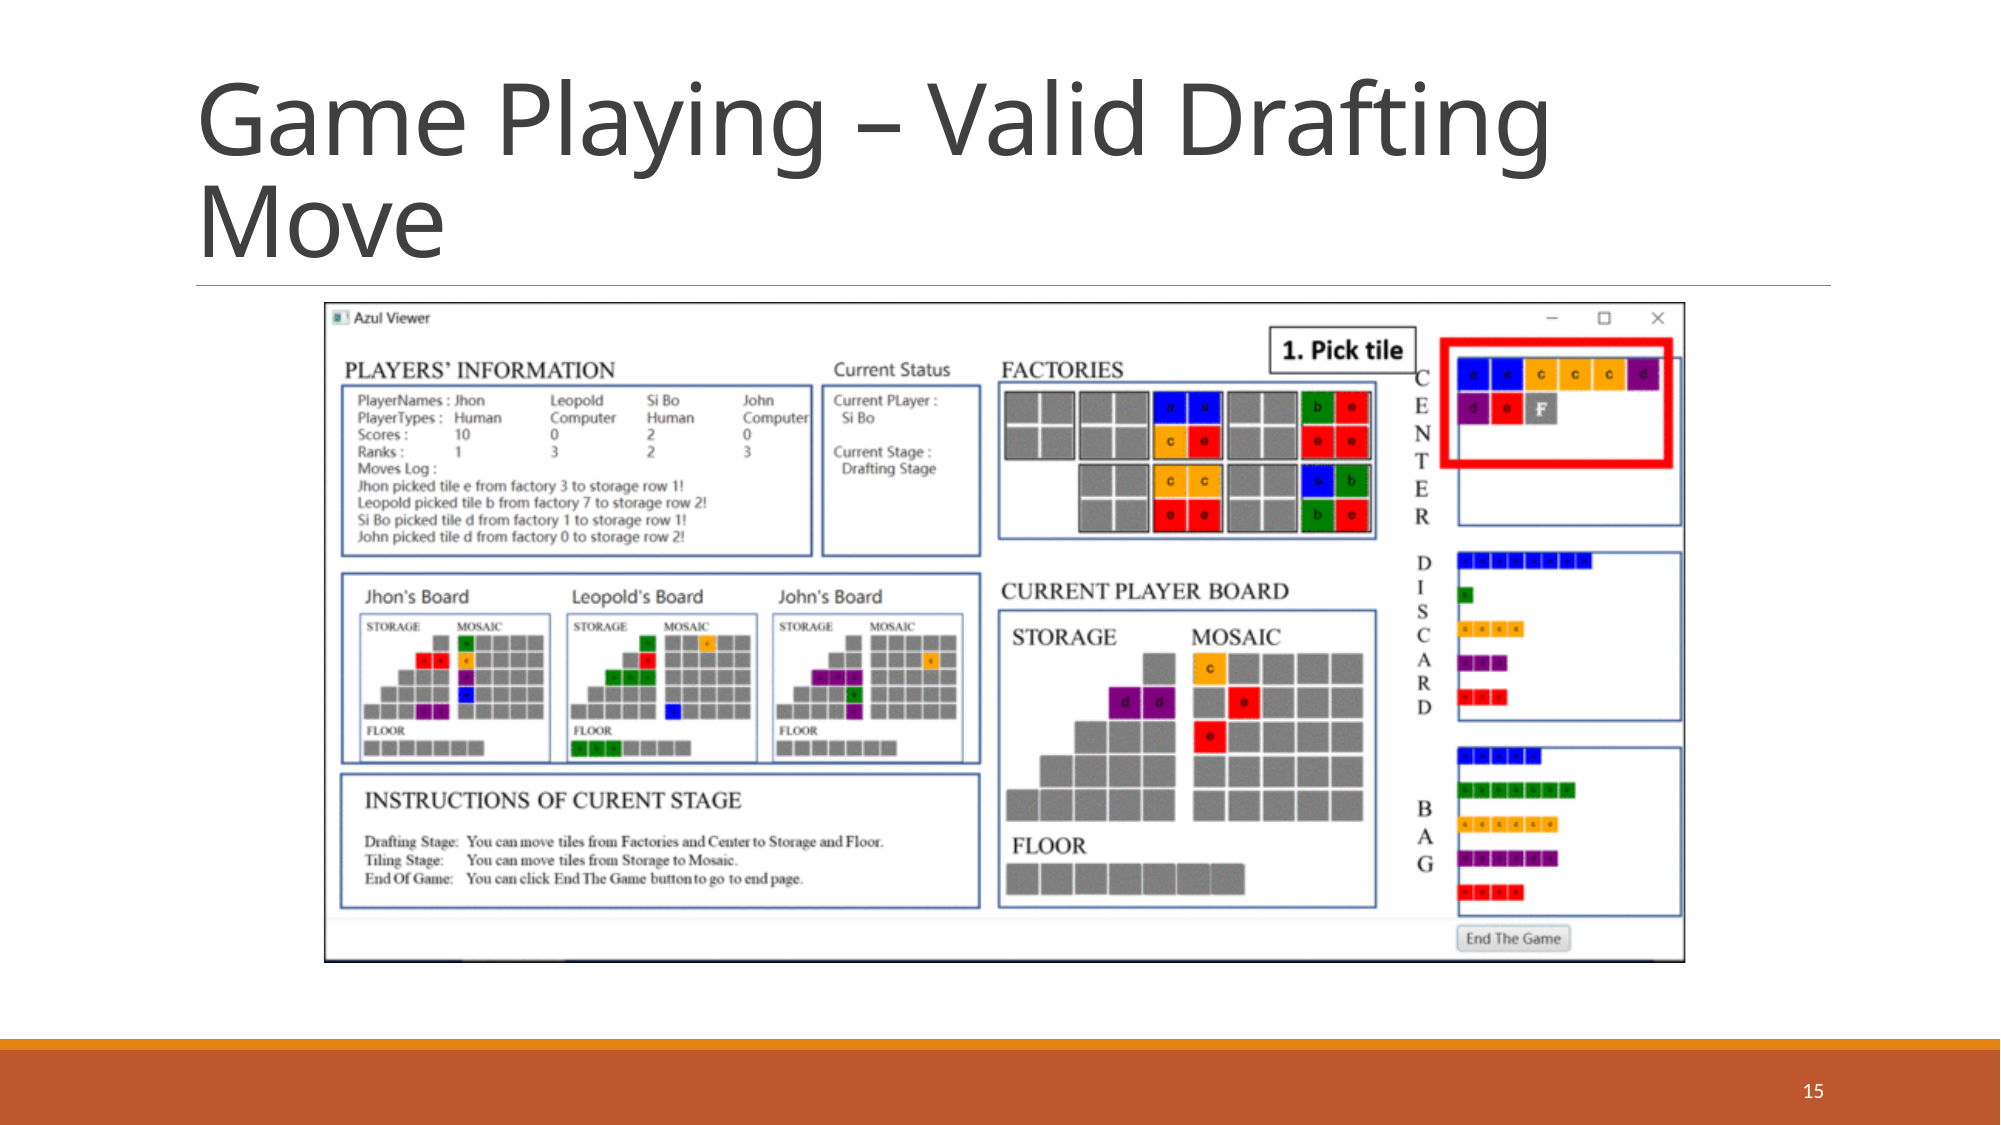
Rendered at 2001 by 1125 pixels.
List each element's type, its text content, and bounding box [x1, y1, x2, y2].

slide_number 15 [1624, 1059, 1840, 1120]
title Game Playing – Valid Drafting Move [180, 47, 1830, 285]
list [320, 302, 1690, 964]
